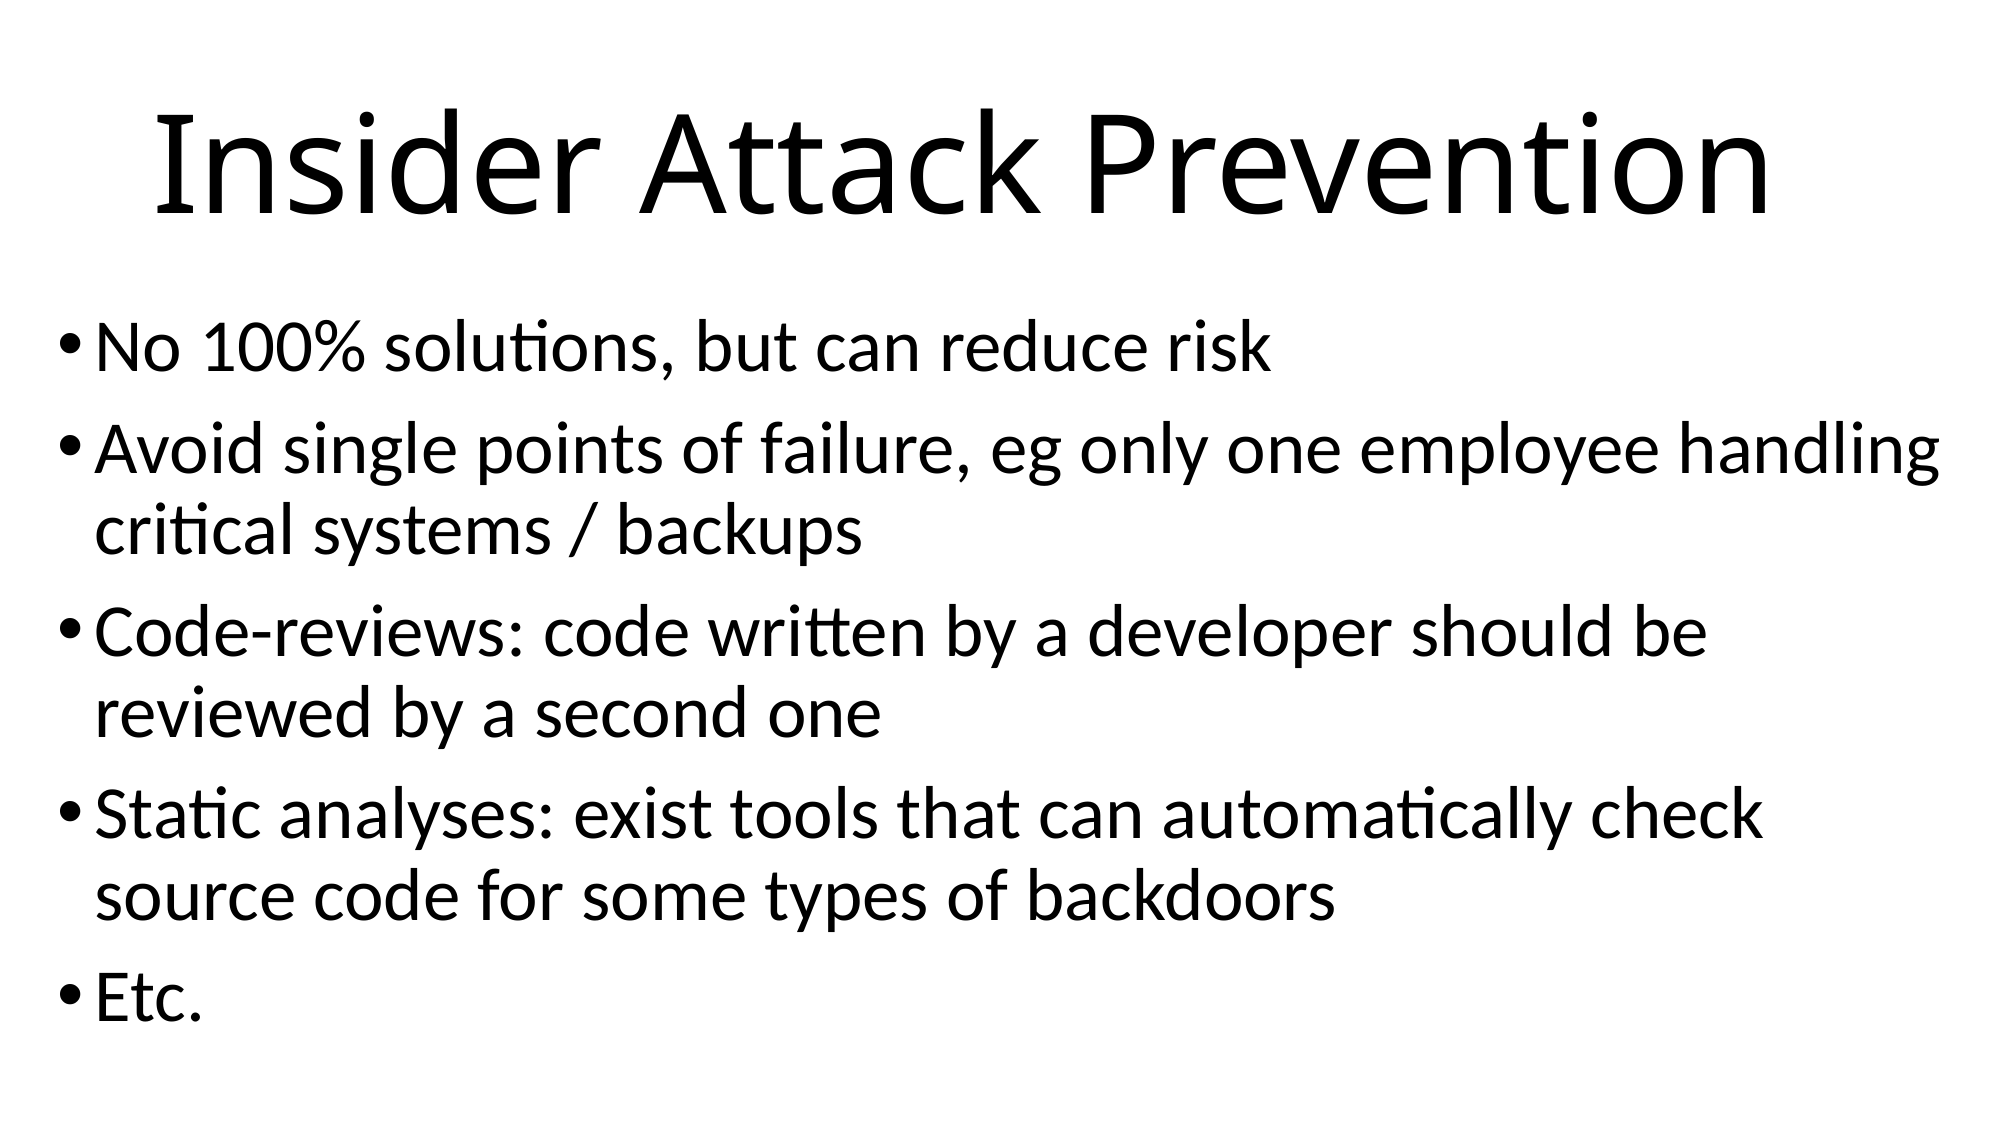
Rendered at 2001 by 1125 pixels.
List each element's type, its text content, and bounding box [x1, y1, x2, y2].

title Insider Attack Prevention [137, 59, 1863, 278]
list No 100% solutions, but can reduce risk Avoid single points of failure, eg only one employee handling critical systems / backups Code-reviews: code written by a developer should be reviewed by a second one Static analyses: exist tools that can automatically check source code for some types of backdoors Etc. [42, 299, 1965, 1098]
